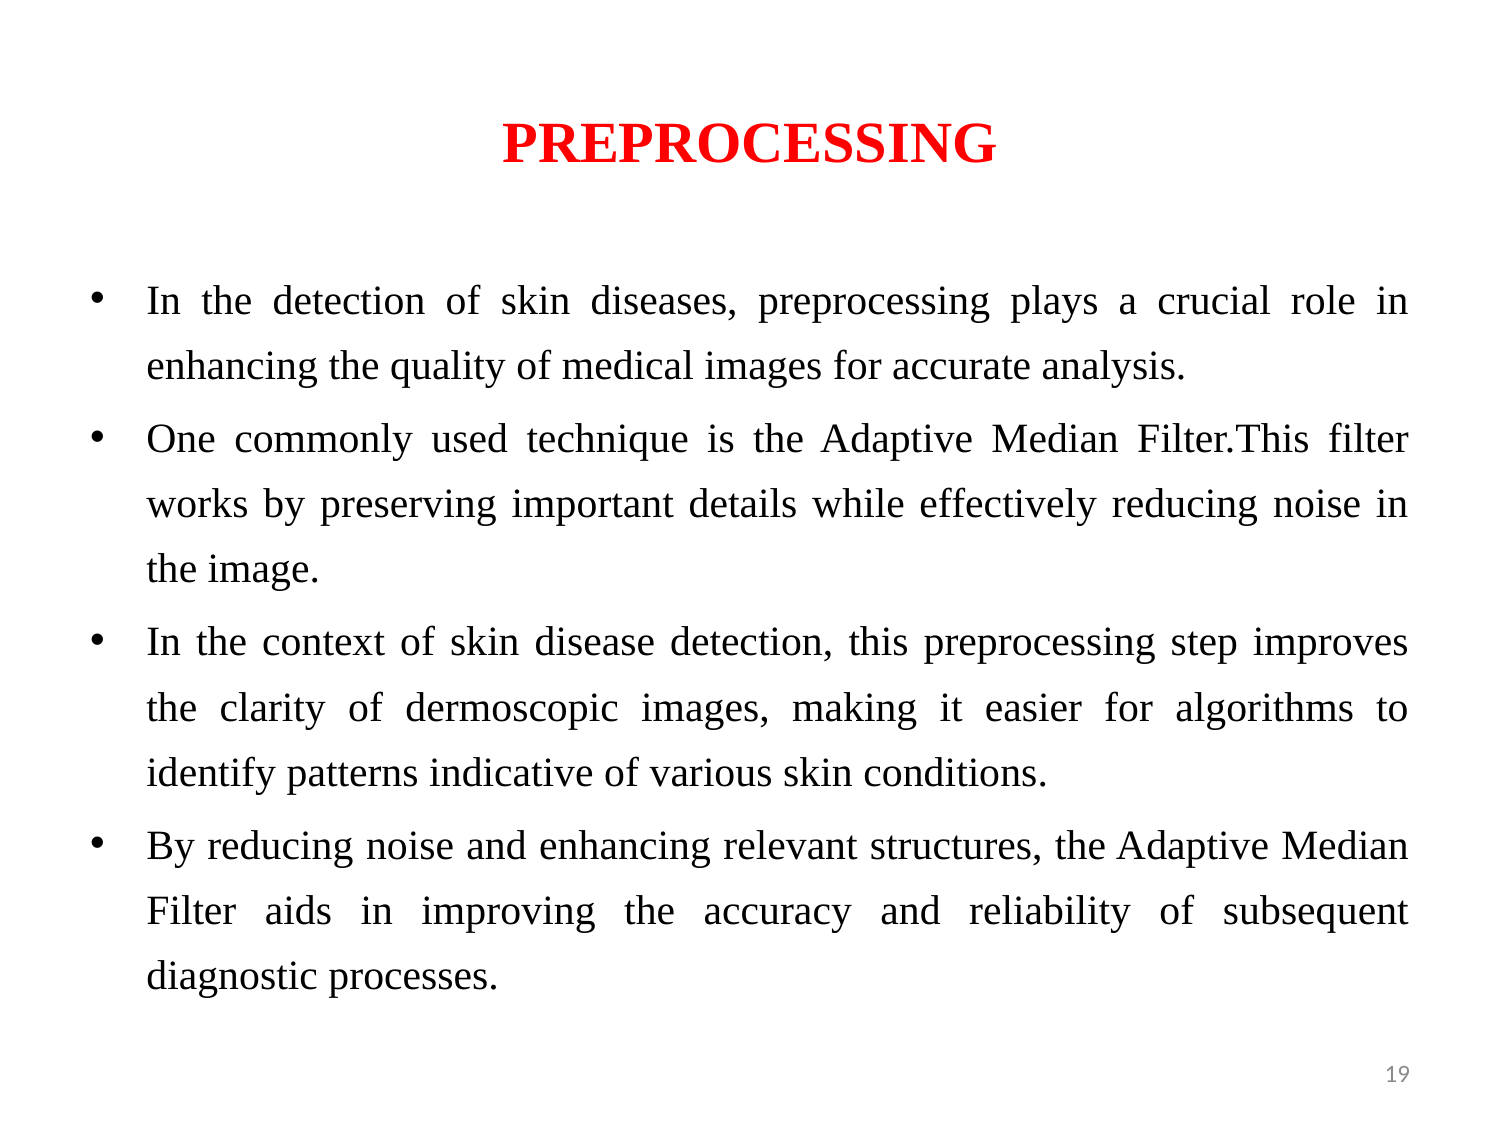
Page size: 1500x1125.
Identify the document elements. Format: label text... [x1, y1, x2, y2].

list In the detection of skin diseases, preprocessing plays a crucial role in enhancing the quality of medical images for accurate analysis. One commonly used technique is the Adaptive Median Filter.This filter works by preserving important details while effectively reducing noise in the image. In the context of skin disease detection, this preprocessing step improves the clarity of dermoscopic images, making it easier for algorithms to identify patterns indicative of various skin conditions. By reducing noise and enhancing relevant structures, the Adaptive Median Filter aids in improving the accuracy and reliability of subsequent diagnostic processes. [75, 249, 1425, 1038]
slide_number 19 [1074, 1042, 1425, 1103]
title PREPROCESSING [75, 45, 1425, 233]
